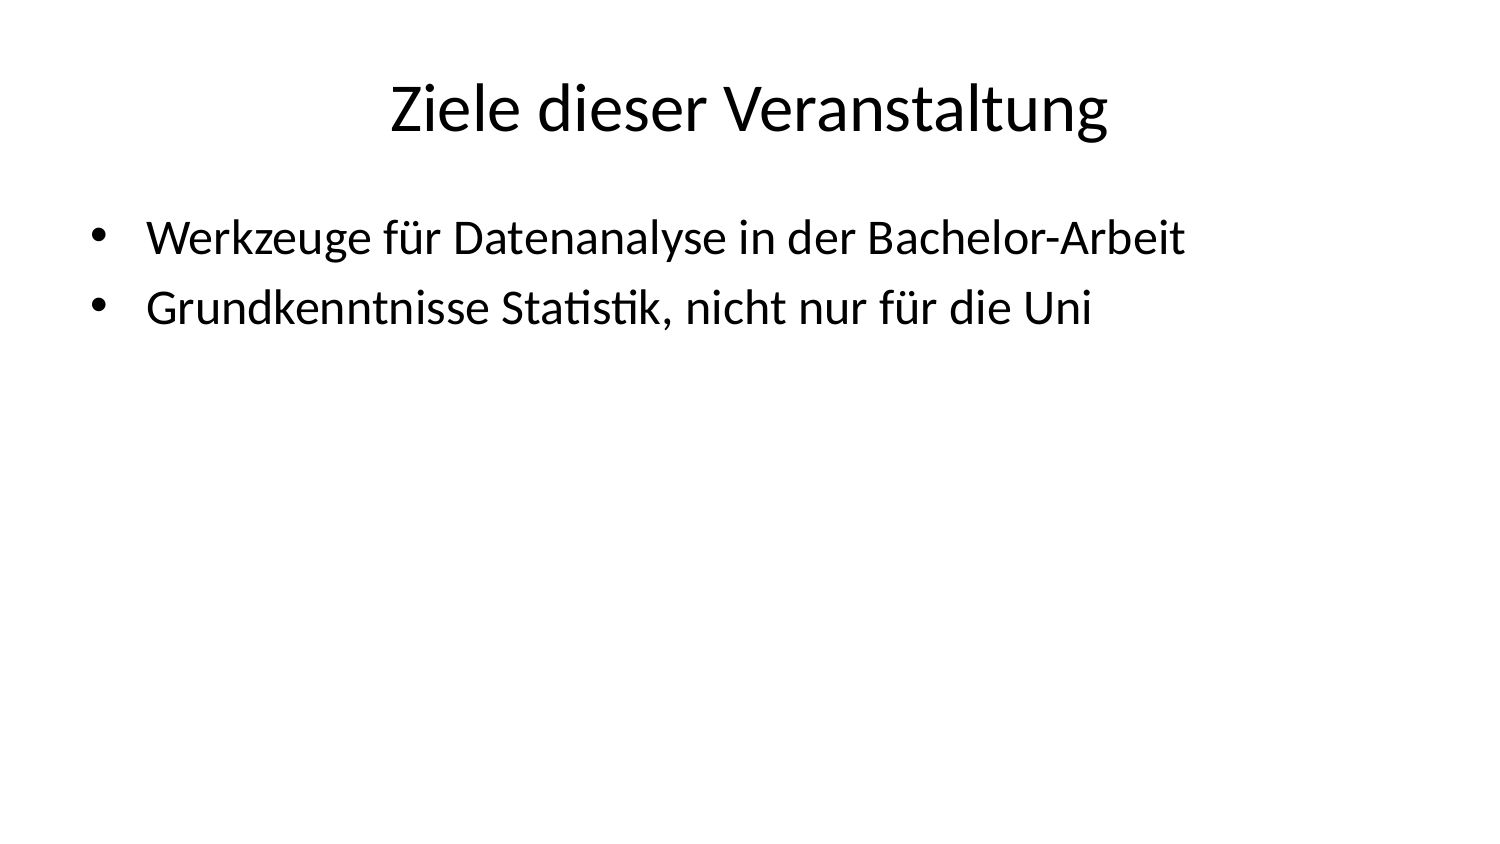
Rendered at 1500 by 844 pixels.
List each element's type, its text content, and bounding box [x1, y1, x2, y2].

list Werkzeuge für Datenanalyse in der Bachelor-Arbeit Grundkenntnisse Statistik, nicht nur für die Uni [75, 196, 1425, 754]
title Ziele dieser Veranstaltung [75, 33, 1425, 175]
